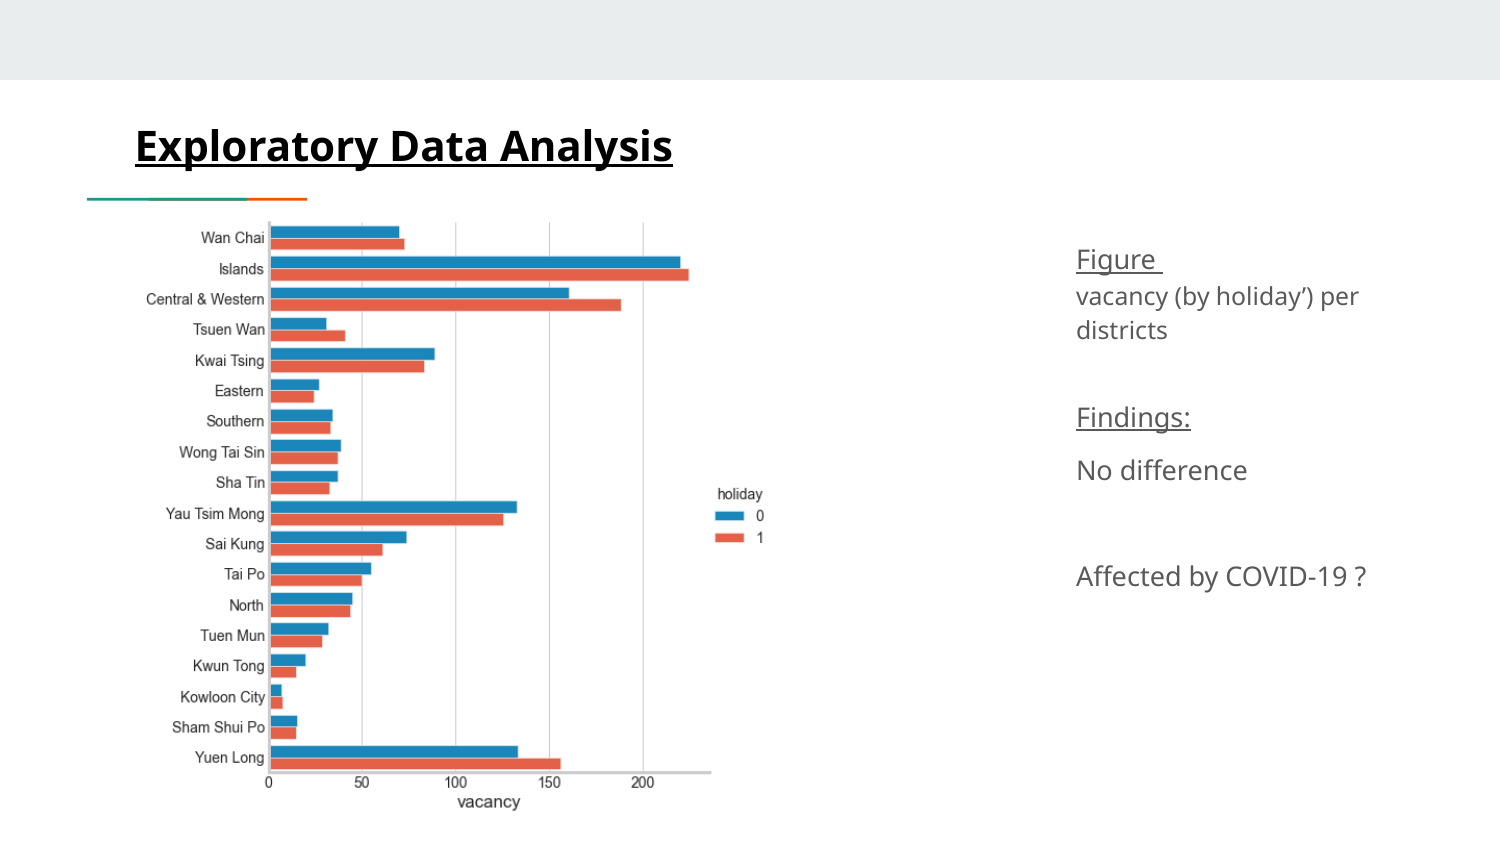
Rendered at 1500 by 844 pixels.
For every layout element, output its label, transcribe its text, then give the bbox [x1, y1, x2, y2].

title Exploratory Data Analysis [119, 103, 1381, 192]
picture [144, 215, 778, 819]
list Figure vacancy (by holiday’) per districts Findings: No difference Affected by COVID-19 ? [1061, 222, 1438, 844]
